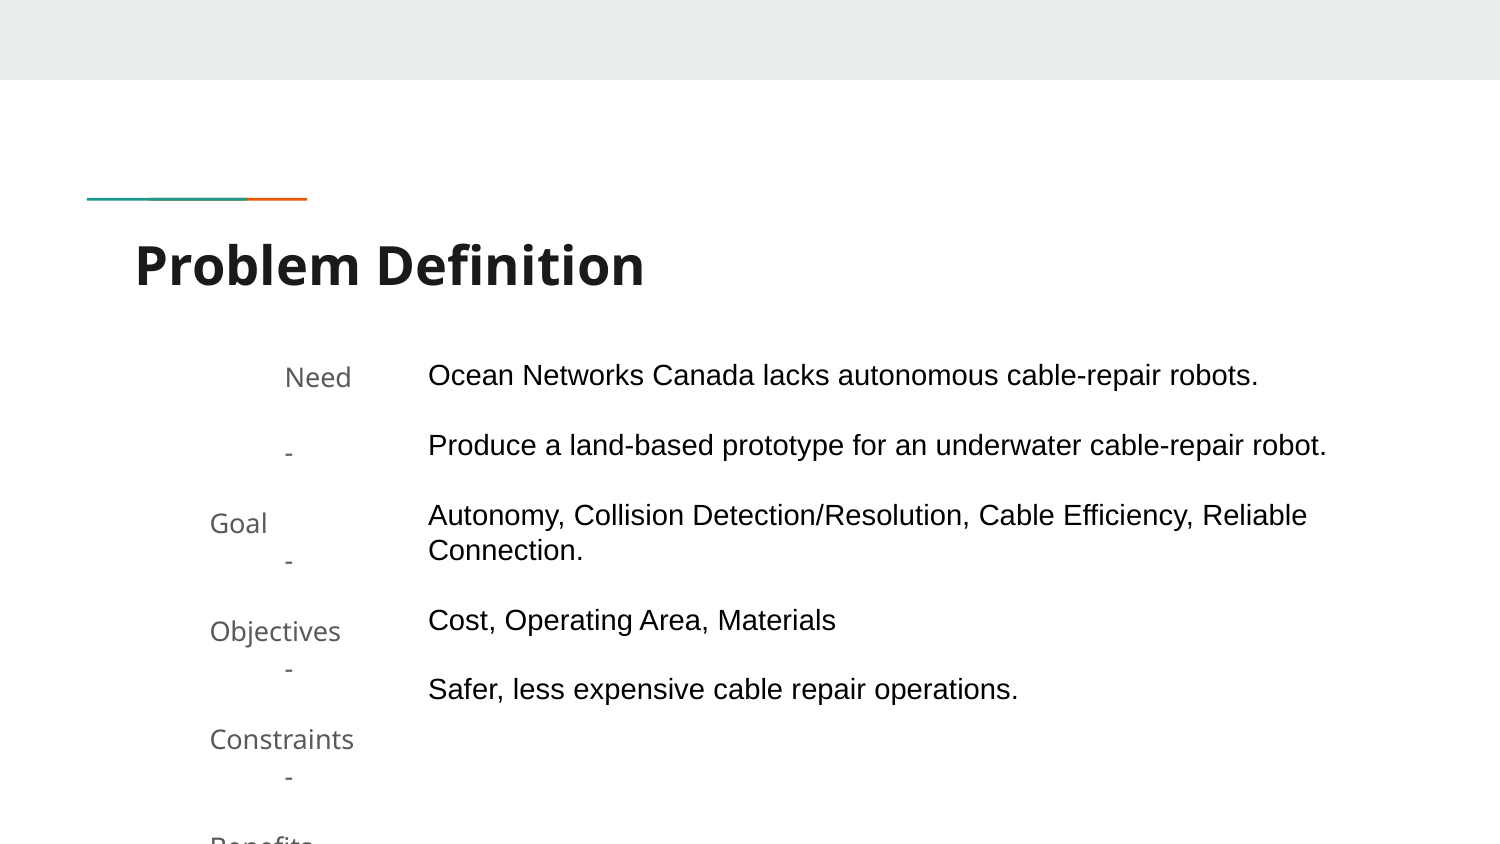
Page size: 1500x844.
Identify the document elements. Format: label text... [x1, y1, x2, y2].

list Need - Goal - Objectives - Constraints - Benefits - [119, 341, 413, 825]
title Problem Definition [119, 216, 1381, 305]
text_box Ocean Networks Canada lacks autonomous cable-repair robots. Produce a land-based prototype for an underwater cable-repair robot. Autonomy, Collision Detection/Resolution, Cable Efficiency, Reliable Connection. Cost, Operating Area, Materials Safer, less expensive cable repair operations. [413, 341, 1489, 825]
